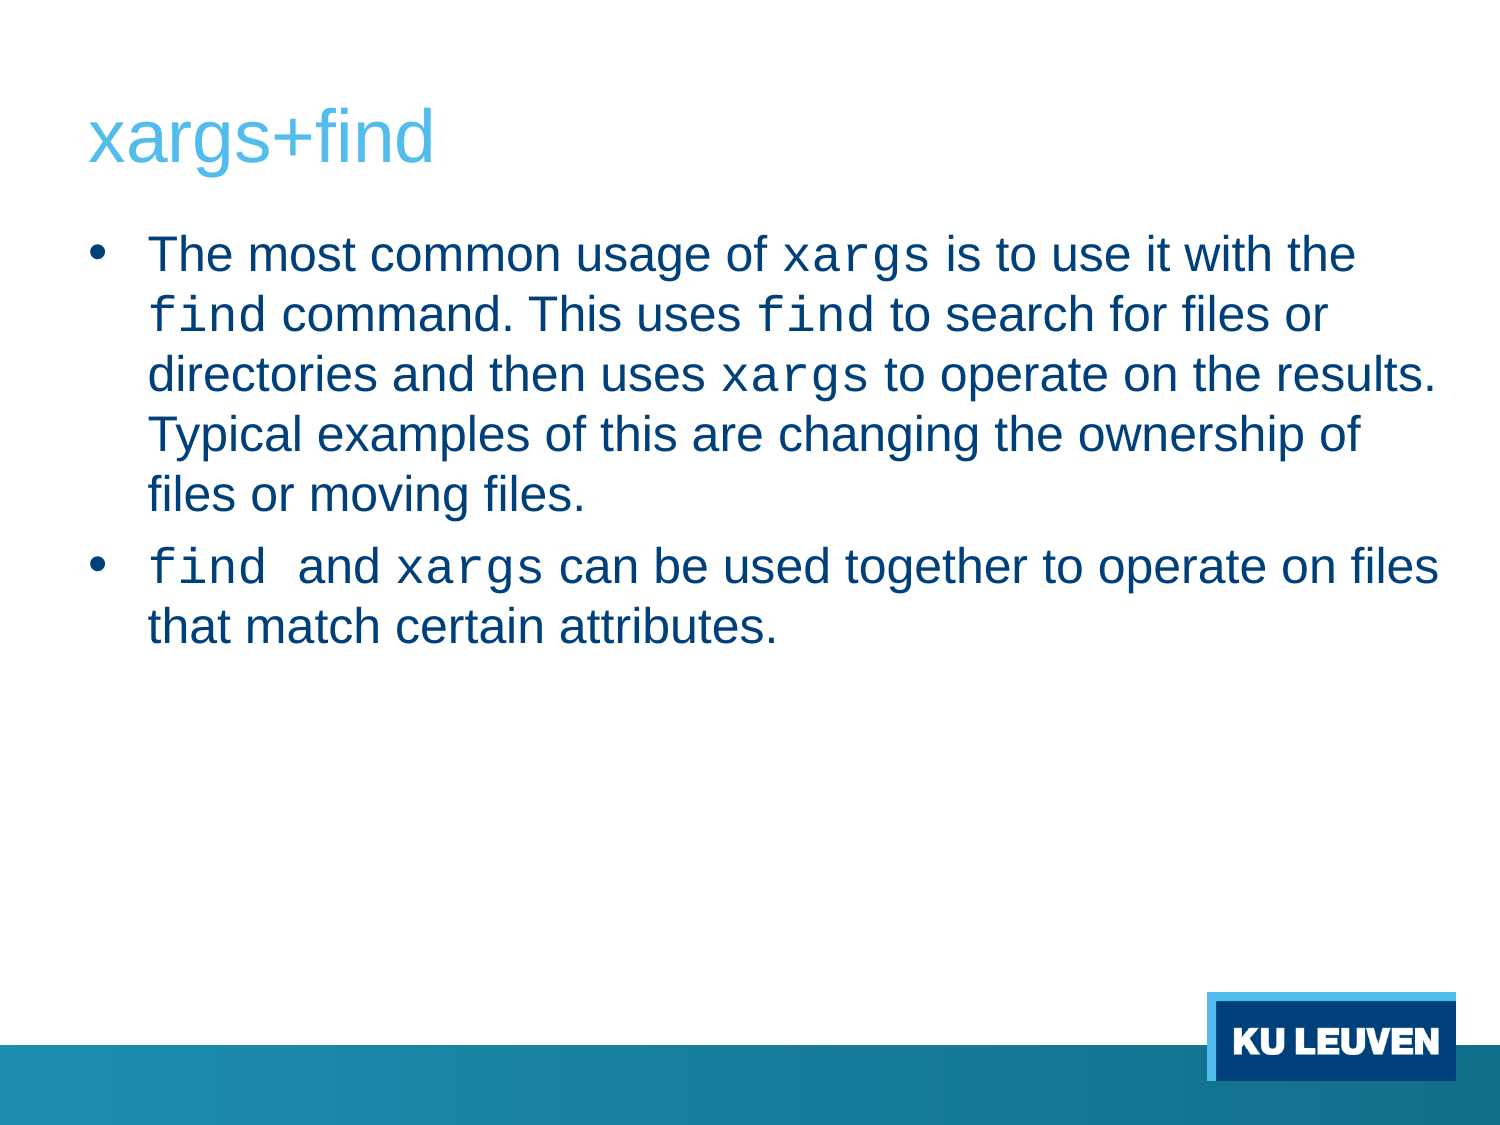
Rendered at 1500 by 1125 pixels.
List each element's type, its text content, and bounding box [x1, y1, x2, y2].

title xargs+find [88, 29, 1456, 178]
list The most common usage of xargs is to use it with the find command. This uses find to search for files or directories and then uses xargs to operate on the results. Typical examples of this are changing the ownership of files or moving files. find and xargs can be used together to operate on files that match certain attributes. [88, 221, 1456, 948]
picture [1207, 992, 1456, 1081]
